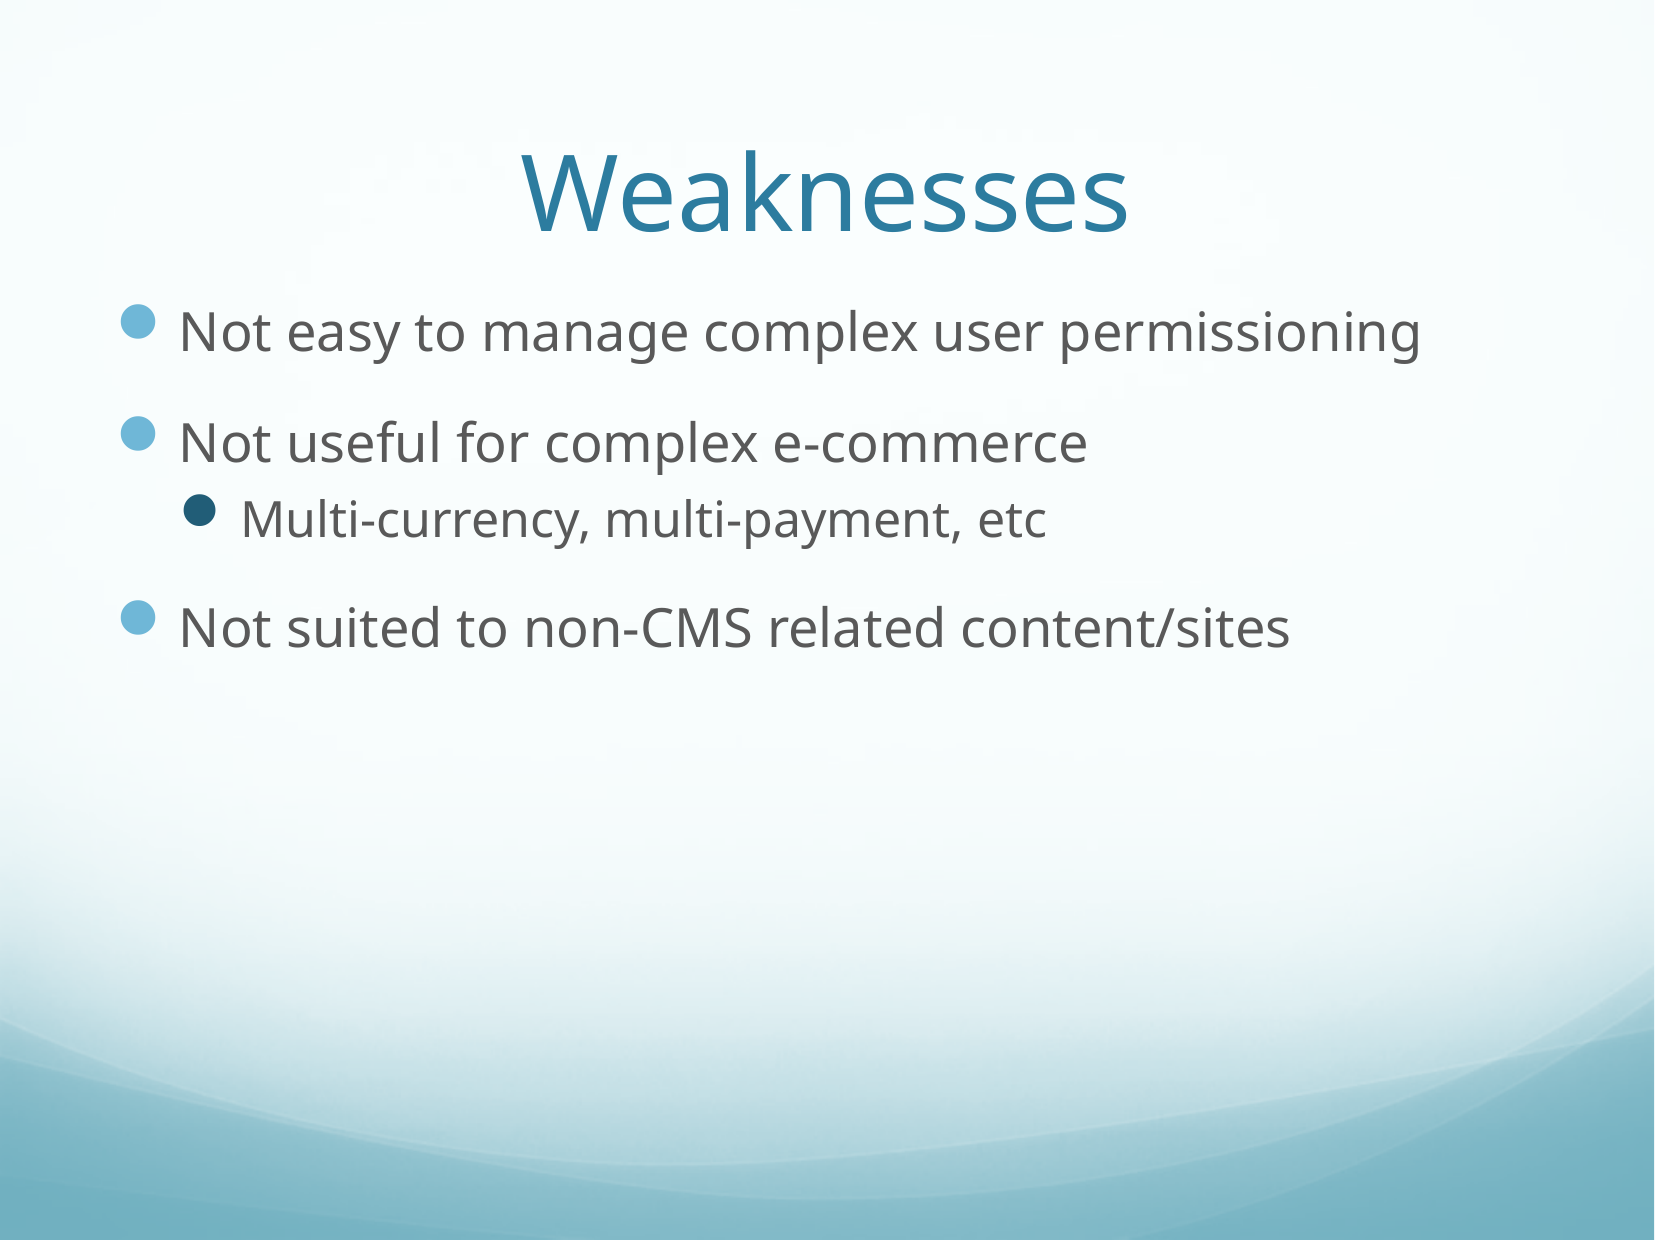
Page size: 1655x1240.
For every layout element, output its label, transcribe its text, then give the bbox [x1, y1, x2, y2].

title Weaknesses [99, 19, 1555, 262]
list Not easy to manage complex user permissioning Not useful for complex e-commerce Multi-currency, multi-payment, etc Not suited to non-CMS related content/sites [99, 289, 1555, 1075]
